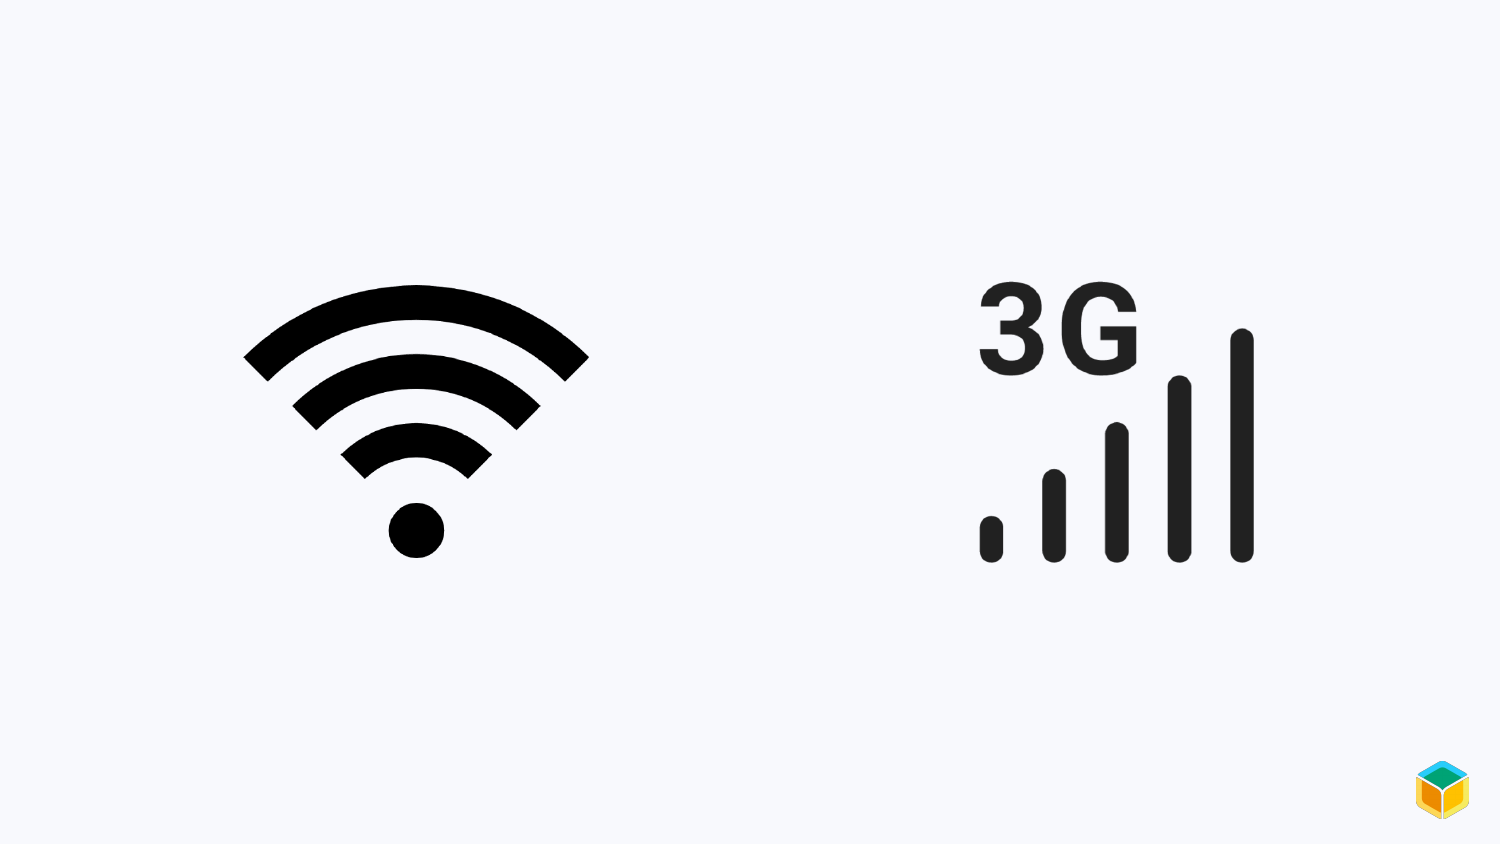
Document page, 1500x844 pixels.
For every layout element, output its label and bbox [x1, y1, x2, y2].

picture [1416, 761, 1469, 819]
picture [979, 280, 1254, 563]
picture [243, 285, 590, 559]
